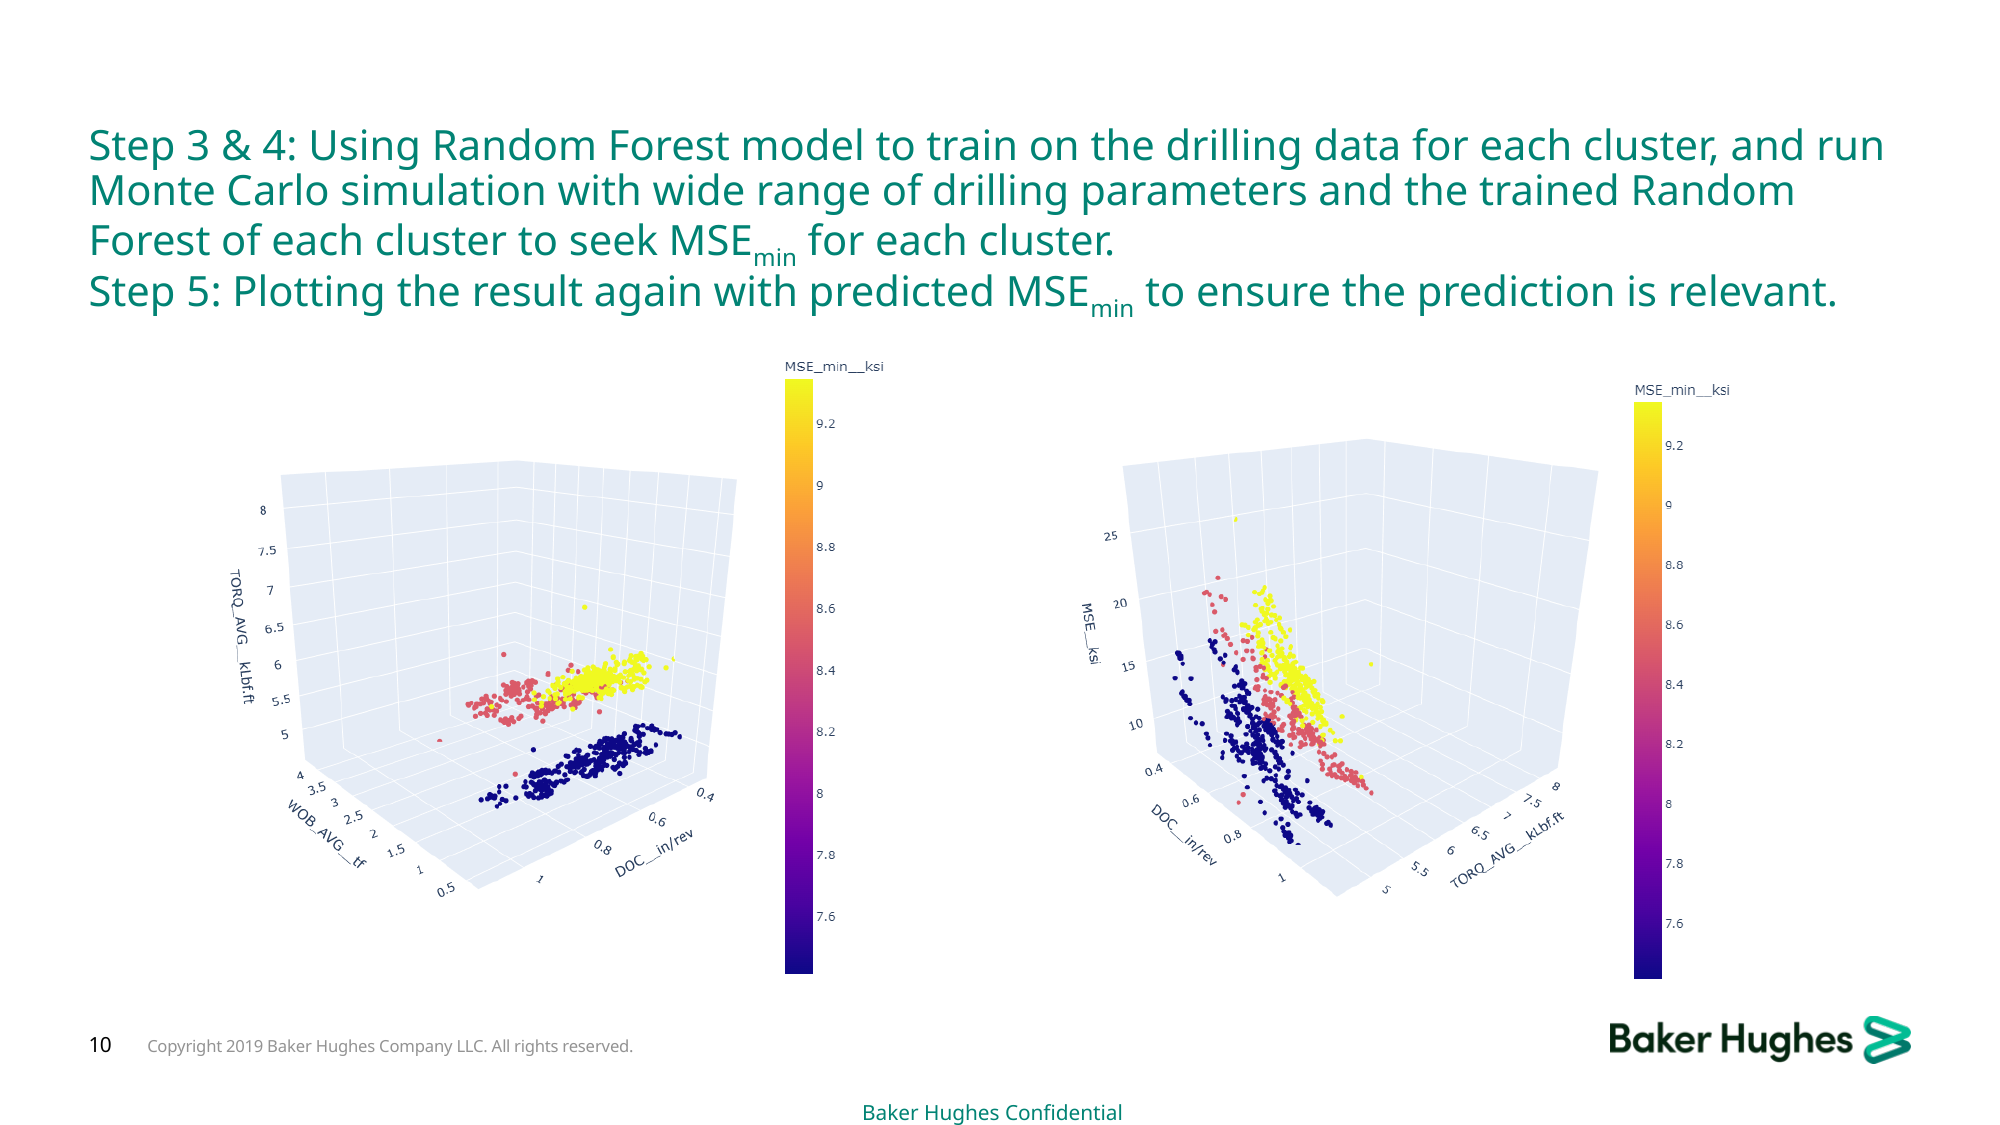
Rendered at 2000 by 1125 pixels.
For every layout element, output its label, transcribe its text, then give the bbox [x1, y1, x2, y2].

footer Copyright 2019 Baker Hughes Company LLC. All rights reserved. [147, 1033, 1513, 1059]
picture [211, 342, 890, 984]
title Step 3 & 4: Using Random Forest model to train on the drilling data for each cluster, and run Monte Carlo simulation with wide range of drilling parameters and the trained Random Forest of each cluster to seek MSEmin for each cluster. Step 5: Plotting the result again with predicted MSEmin to ensure the prediction is relevant. [88, 95, 1911, 347]
slide_number 10 [88, 1033, 131, 1059]
picture [1061, 369, 1740, 984]
picture [1610, 1016, 1911, 1064]
